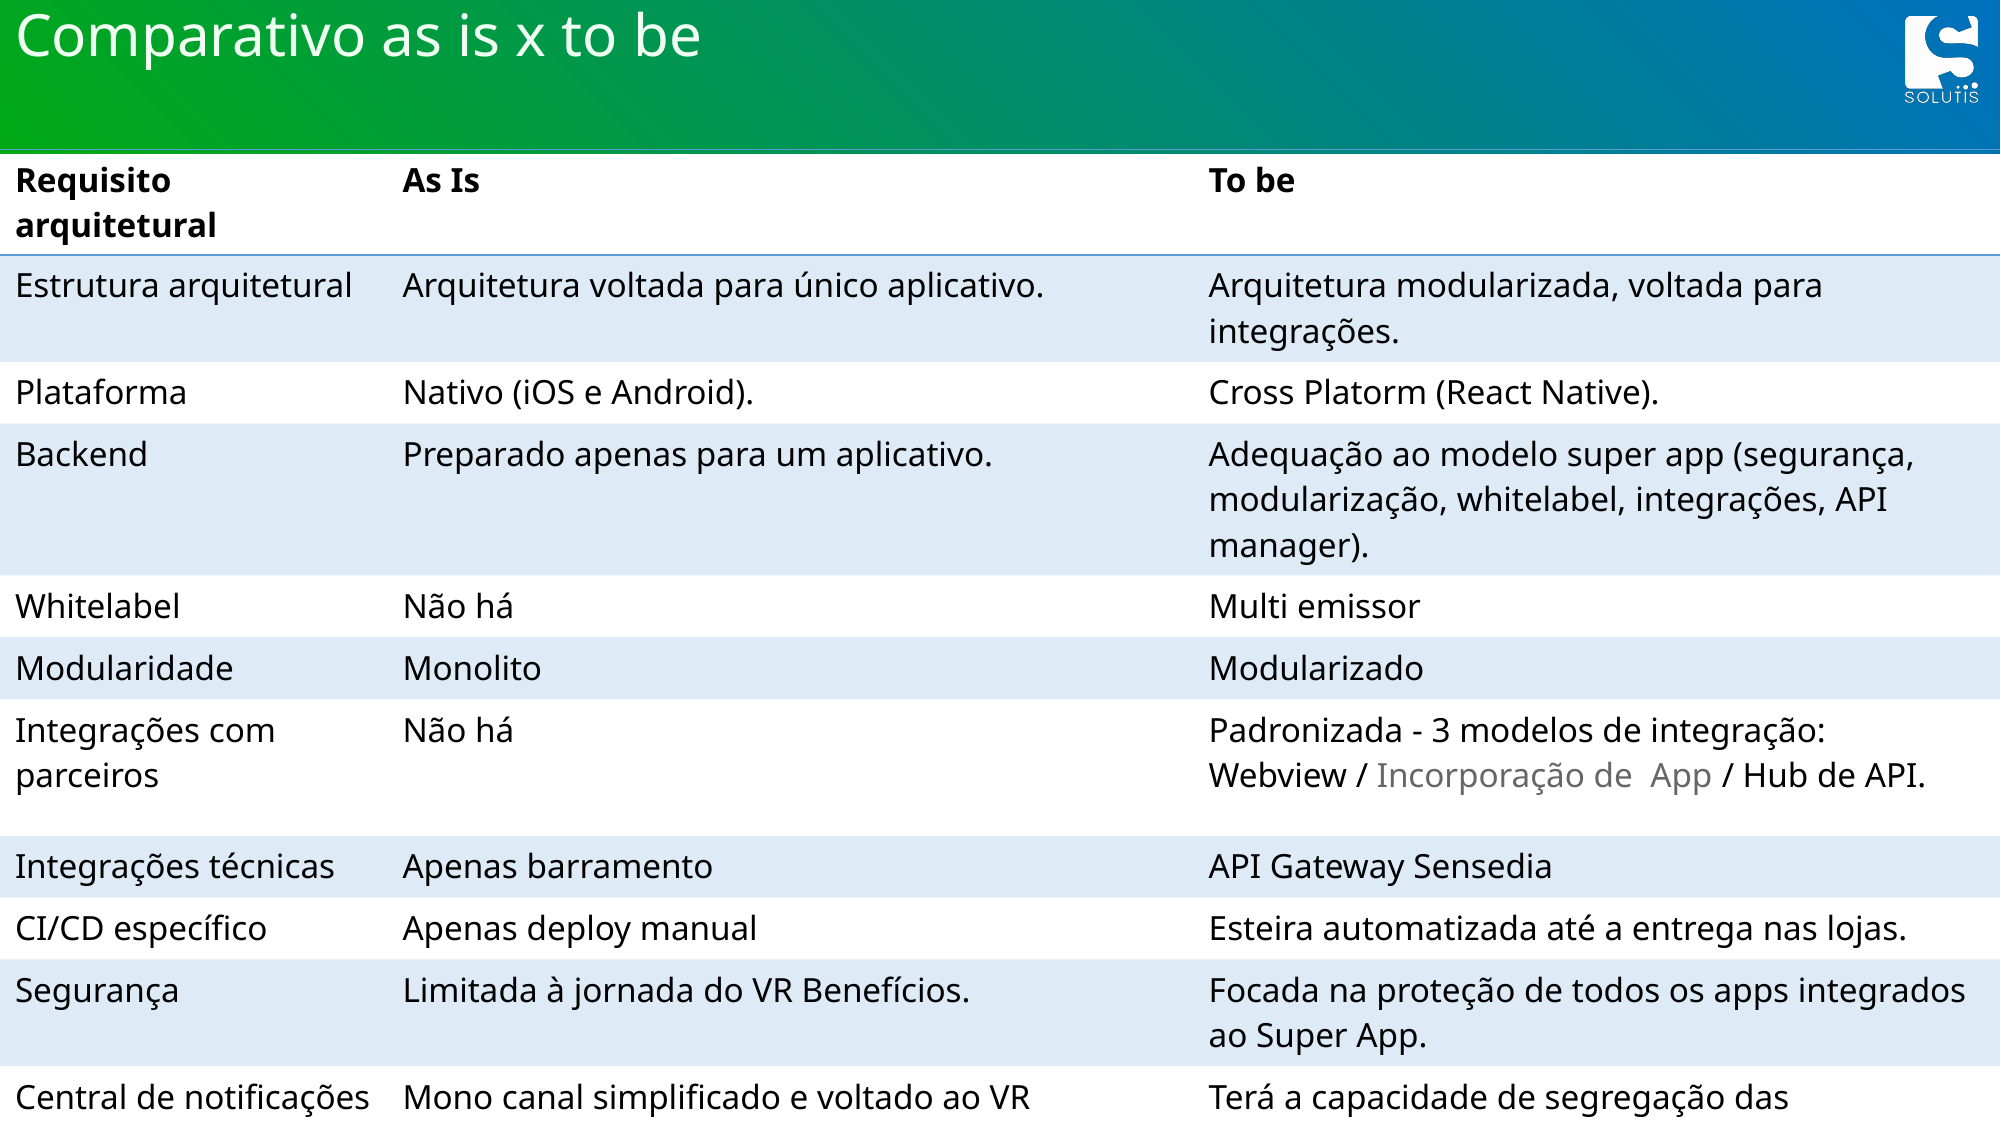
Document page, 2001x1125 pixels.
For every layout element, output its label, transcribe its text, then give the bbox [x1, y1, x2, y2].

table_cell Apenas deploy manual [387, 898, 1194, 959]
table_cell Backend [0, 424, 387, 575]
table_cell Plataforma [0, 362, 387, 424]
table_cell Estrutura arquitetural [0, 256, 387, 362]
table_cell CI/CD específico [0, 898, 387, 959]
table_cell Central de notificações [0, 1066, 387, 1125]
table_header To be [1194, 150, 2000, 254]
table_cell Terá a capacidade de segregação das notificações e envio por múltiplos canais. [1194, 1066, 2000, 1125]
table_cell Apenas barramento [387, 836, 1194, 898]
table_cell Não há [387, 575, 1194, 637]
table_cell API Gateway Sensedia [1194, 836, 2000, 898]
table_cell Adequação ao modelo super app (segurança, modularização, whitelabel, integrações, API manager). [1194, 424, 2000, 575]
table_cell Modularizado [1194, 637, 2000, 699]
table_cell Modularidade [0, 637, 387, 699]
table_cell Integrações com parceiros [0, 699, 387, 836]
table_cell Segurança [0, 959, 387, 1066]
table_cell Preparado apenas para um aplicativo. [387, 424, 1194, 575]
table_cell Integrações técnicas [0, 836, 387, 898]
table_cell Arquitetura modularizada, voltada para integrações. [1194, 256, 2000, 362]
table_cell Whitelabel [0, 575, 387, 637]
title Comparativo as is x to be [0, 0, 1500, 75]
table_cell Padronizada - 3 modelos de integração: Webview / Incorporação de App / Hub de API. [1194, 699, 2000, 836]
table_cell Nativo (iOS e Android). [387, 362, 1194, 424]
table_cell Focada na proteção de todos os apps integrados ao Super App. [1194, 959, 2000, 1066]
table_cell Limitada à jornada do VR Benefícios. [387, 959, 1194, 1066]
table_cell Mono canal simplificado e voltado ao VR Benefícios. [387, 1066, 1194, 1125]
table_cell Monolito [387, 637, 1194, 699]
table_header As Is [387, 150, 1194, 254]
table_cell Arquitetura voltada para único aplicativo. [387, 256, 1194, 362]
table_cell Cross Platorm (React Native). [1194, 362, 2000, 424]
table_cell Multi emissor [1194, 575, 2000, 637]
table_header Requisito arquitetural [0, 150, 387, 254]
table_cell Esteira automatizada até a entrega nas lojas. [1194, 898, 2000, 959]
picture [1854, 0, 2000, 146]
table_cell Não há [387, 699, 1194, 836]
